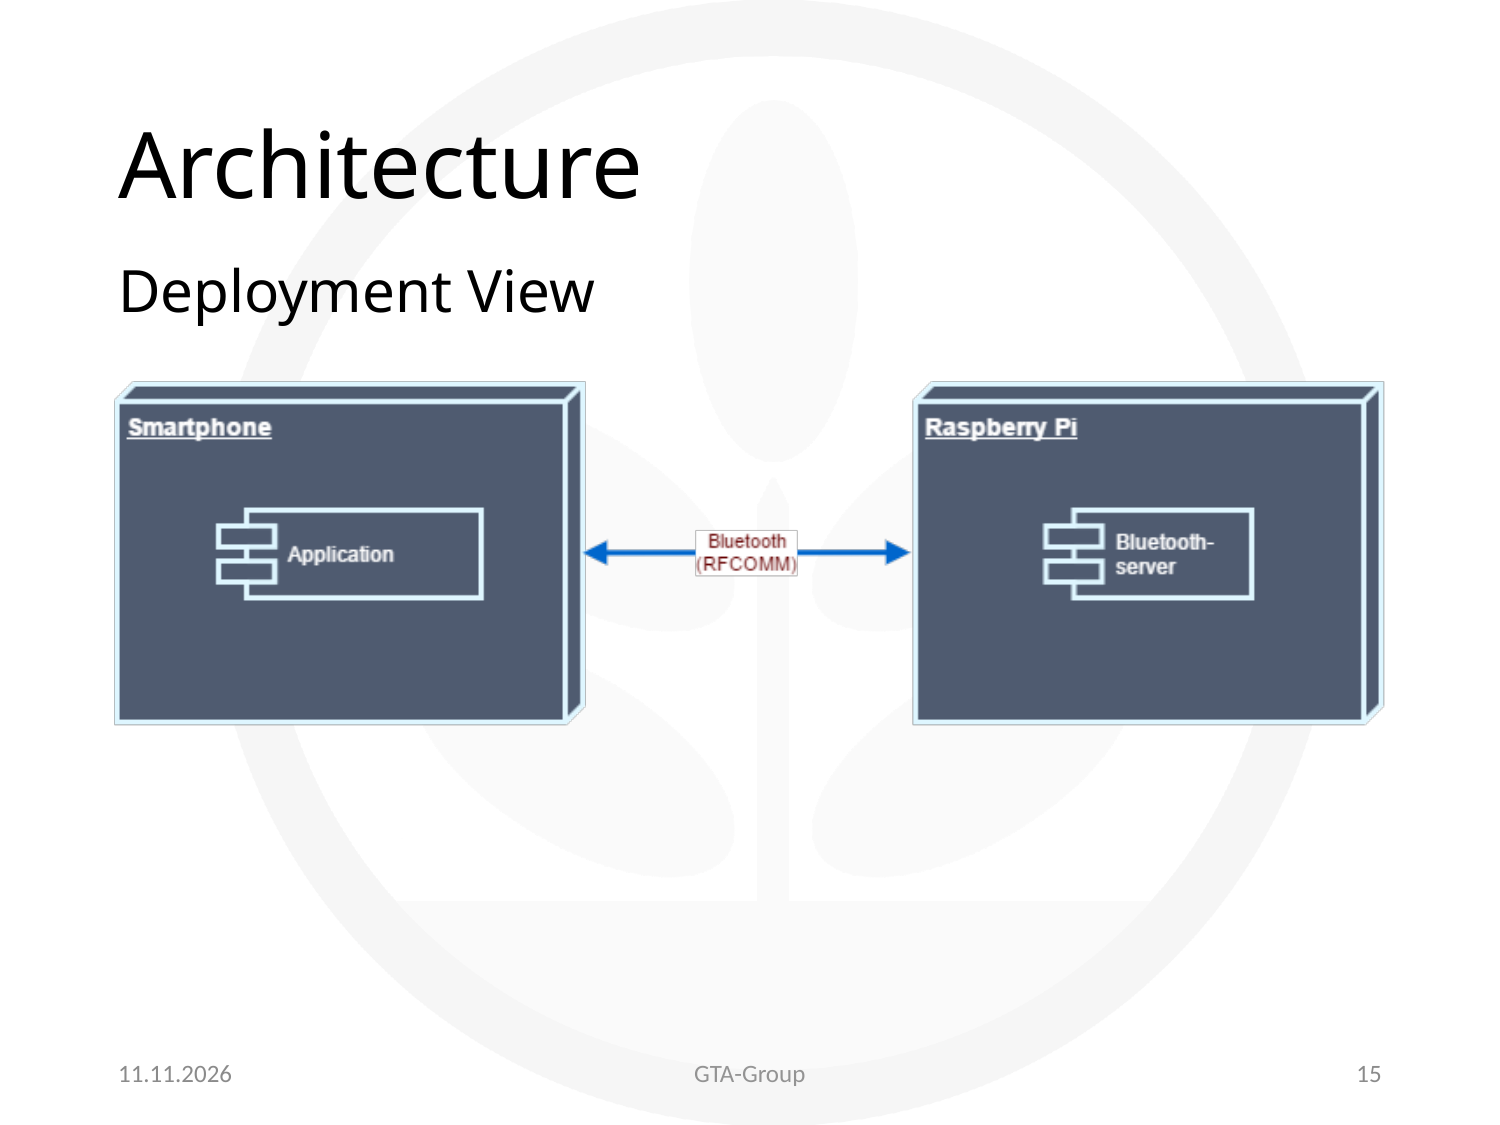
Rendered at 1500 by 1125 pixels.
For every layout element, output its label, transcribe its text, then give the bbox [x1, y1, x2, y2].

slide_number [103, 1042, 441, 1103]
title Architecture [103, 59, 1397, 241]
text_box Deployment View [103, 241, 1397, 347]
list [113, 380, 1386, 727]
footer GTA-Group [496, 1042, 1004, 1103]
slide_number 15 [1059, 1042, 1397, 1103]
